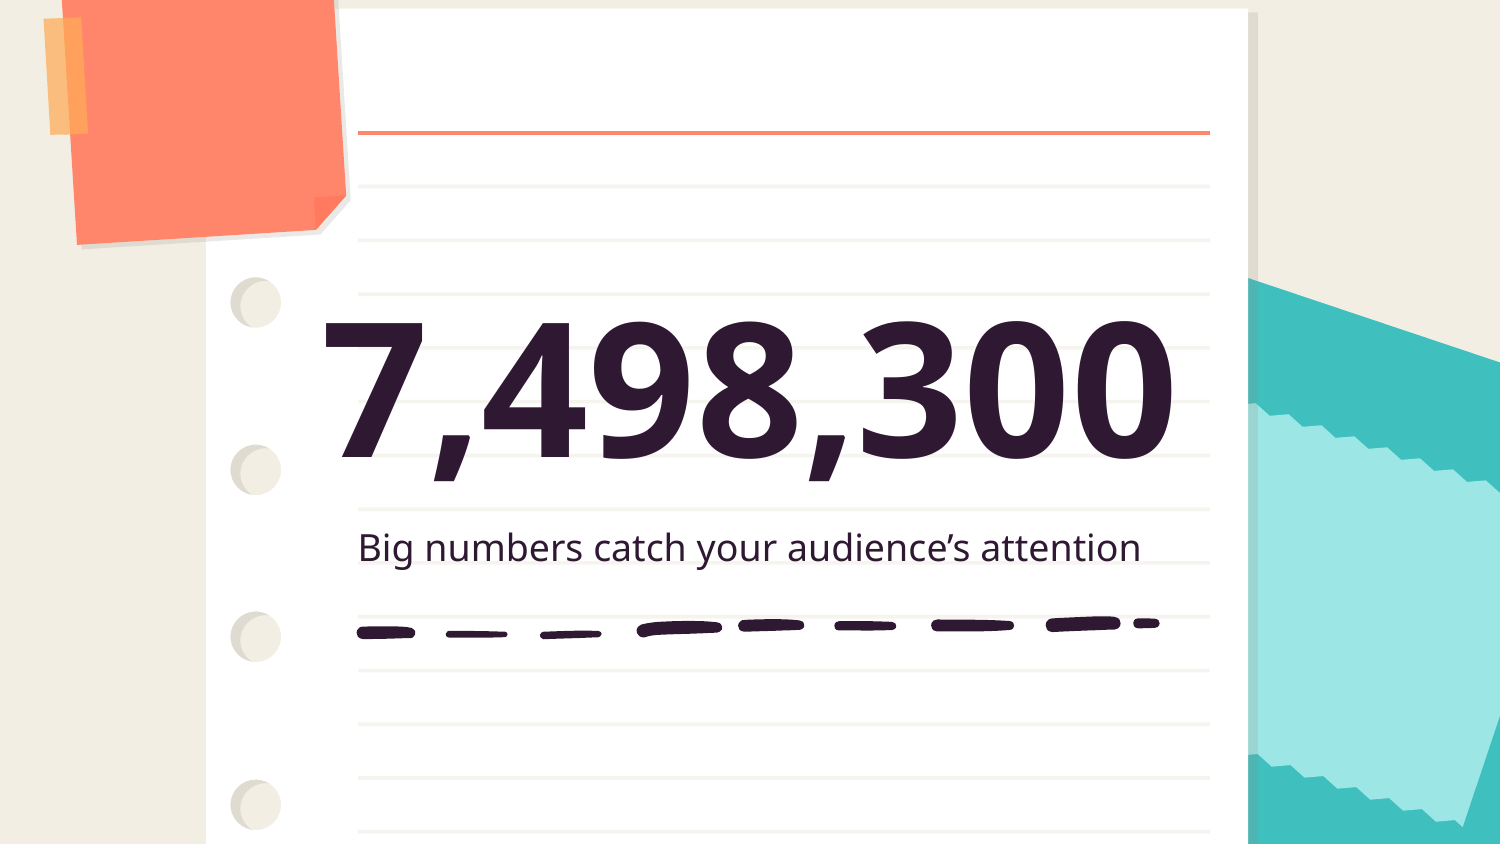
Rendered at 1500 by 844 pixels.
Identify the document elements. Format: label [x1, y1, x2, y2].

text_box [1263, 248, 1500, 844]
text_box [205, 8, 1259, 844]
text_box [43, 0, 351, 250]
text_box [356, 616, 1160, 640]
